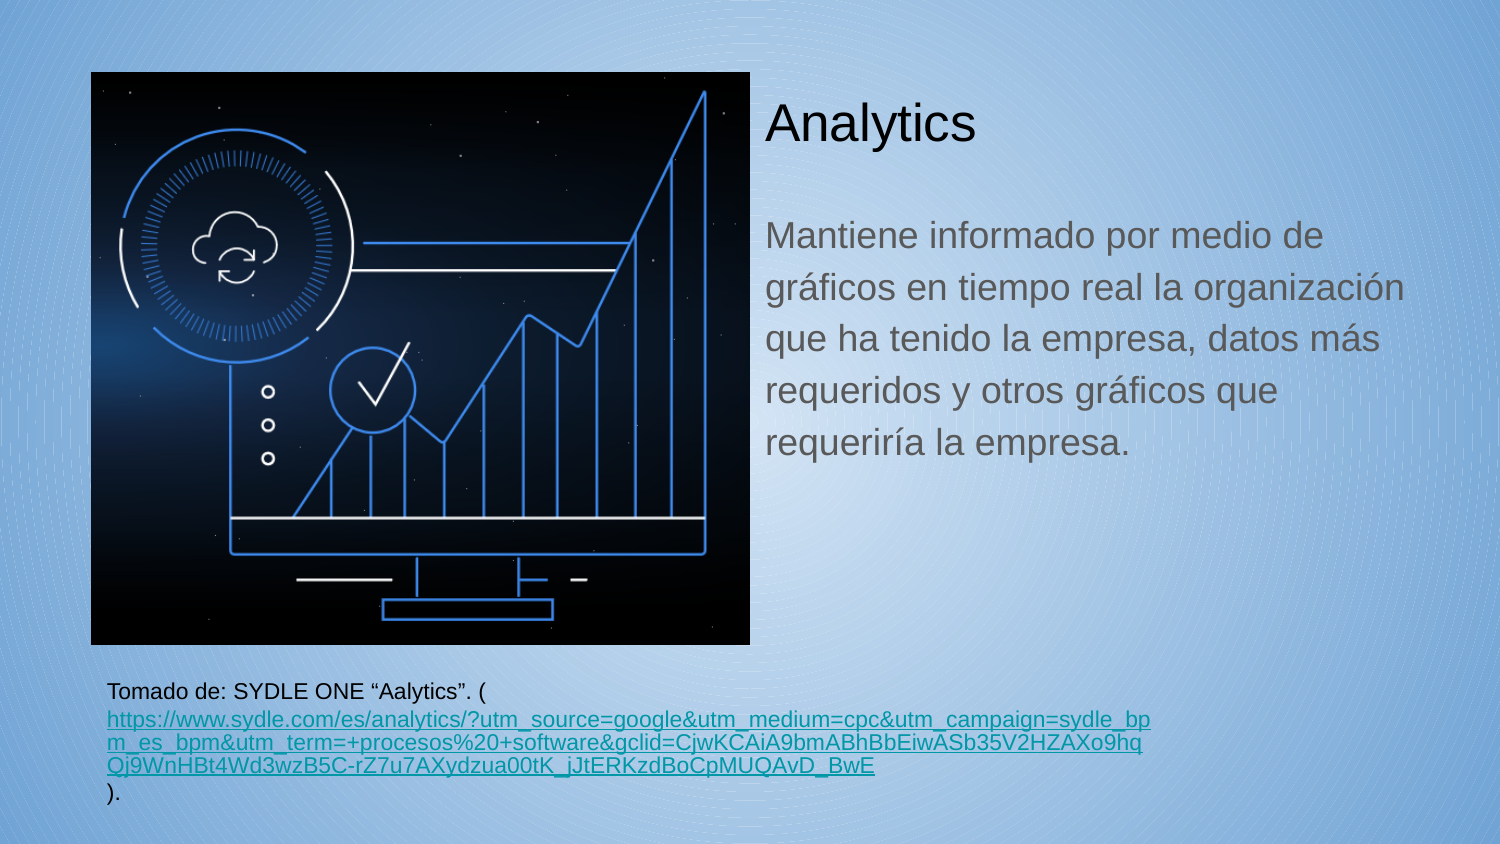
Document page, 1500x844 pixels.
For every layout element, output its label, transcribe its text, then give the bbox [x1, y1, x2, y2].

text_box Tomado de: SYDLE ONE “Aalytics”. (https://www.sydle.com/es/analytics/?utm_source=google&utm_medium=cpc&utm_campaign=sydle_bpm_es_bpm&utm_term=+procesos%20+software&gclid=CjwKCAiA9bmABhBbEiwASb35V2HZAXo9hqQj9WnHBt4Wd3wzB5C-rZ7u7AXydzua00tK_jJtERKzdBoCpMUQAvD_BwE). [91, 661, 1172, 775]
picture [91, 72, 751, 645]
title Analytics [751, 72, 1449, 167]
list Mantiene informado por medio de gráficos en tiempo real la organización que ha tenido la empresa, datos más requeridos y otros gráficos que requeriría la empresa. [750, 189, 1449, 750]
